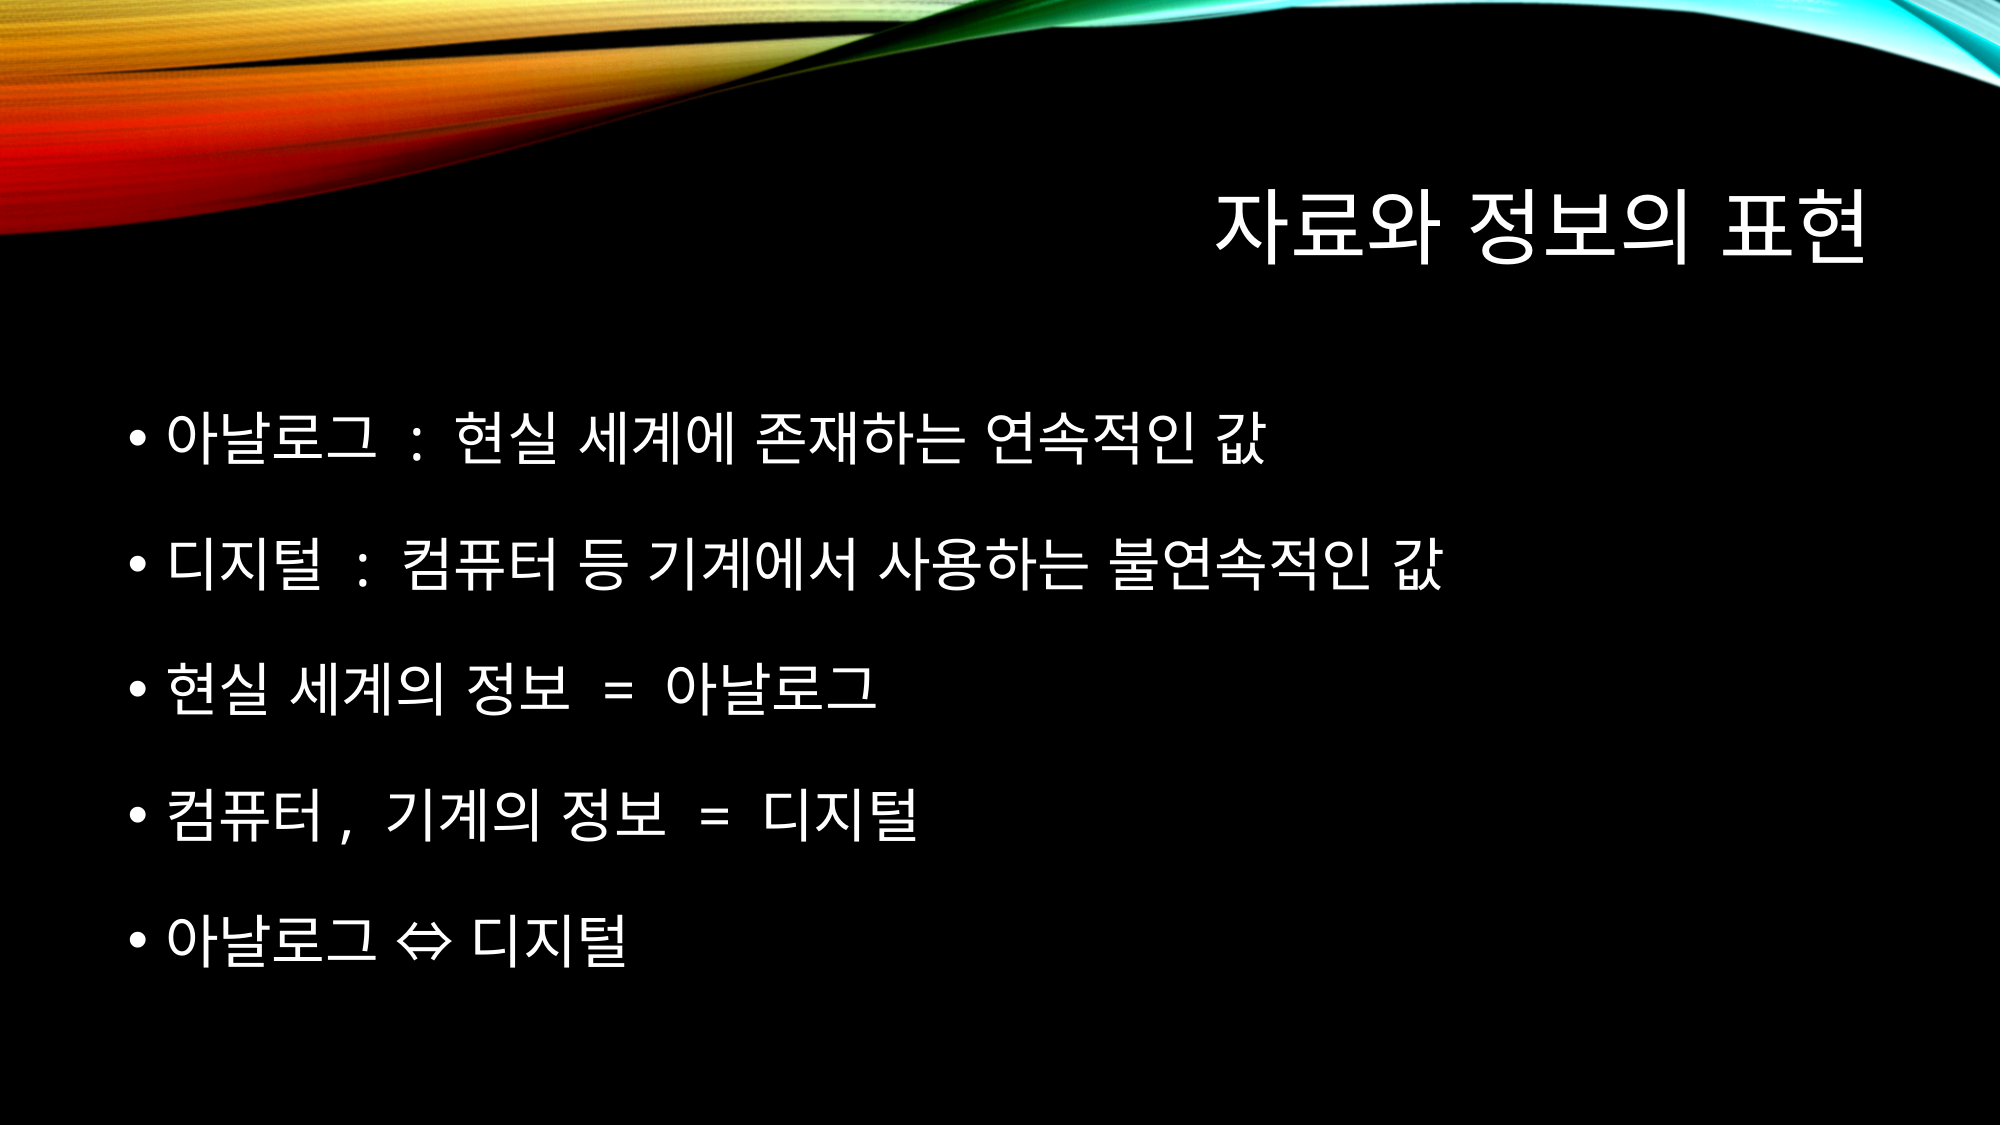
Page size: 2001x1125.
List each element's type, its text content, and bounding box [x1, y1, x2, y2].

picture [0, 0, 2000, 237]
list 아날로그 : 현실 세계에 존재하는 연속적인 값 디지털 : 컴퓨터 등 기계에서 사용하는 불연속적인 값 현실 세계의 정보 = 아날로그 컴퓨터, 기계의 정보 = 디지털 아날로그 ⇔ 디지털 [112, 360, 1888, 1021]
title 자료와 정보의 표현 [474, 125, 1888, 338]
